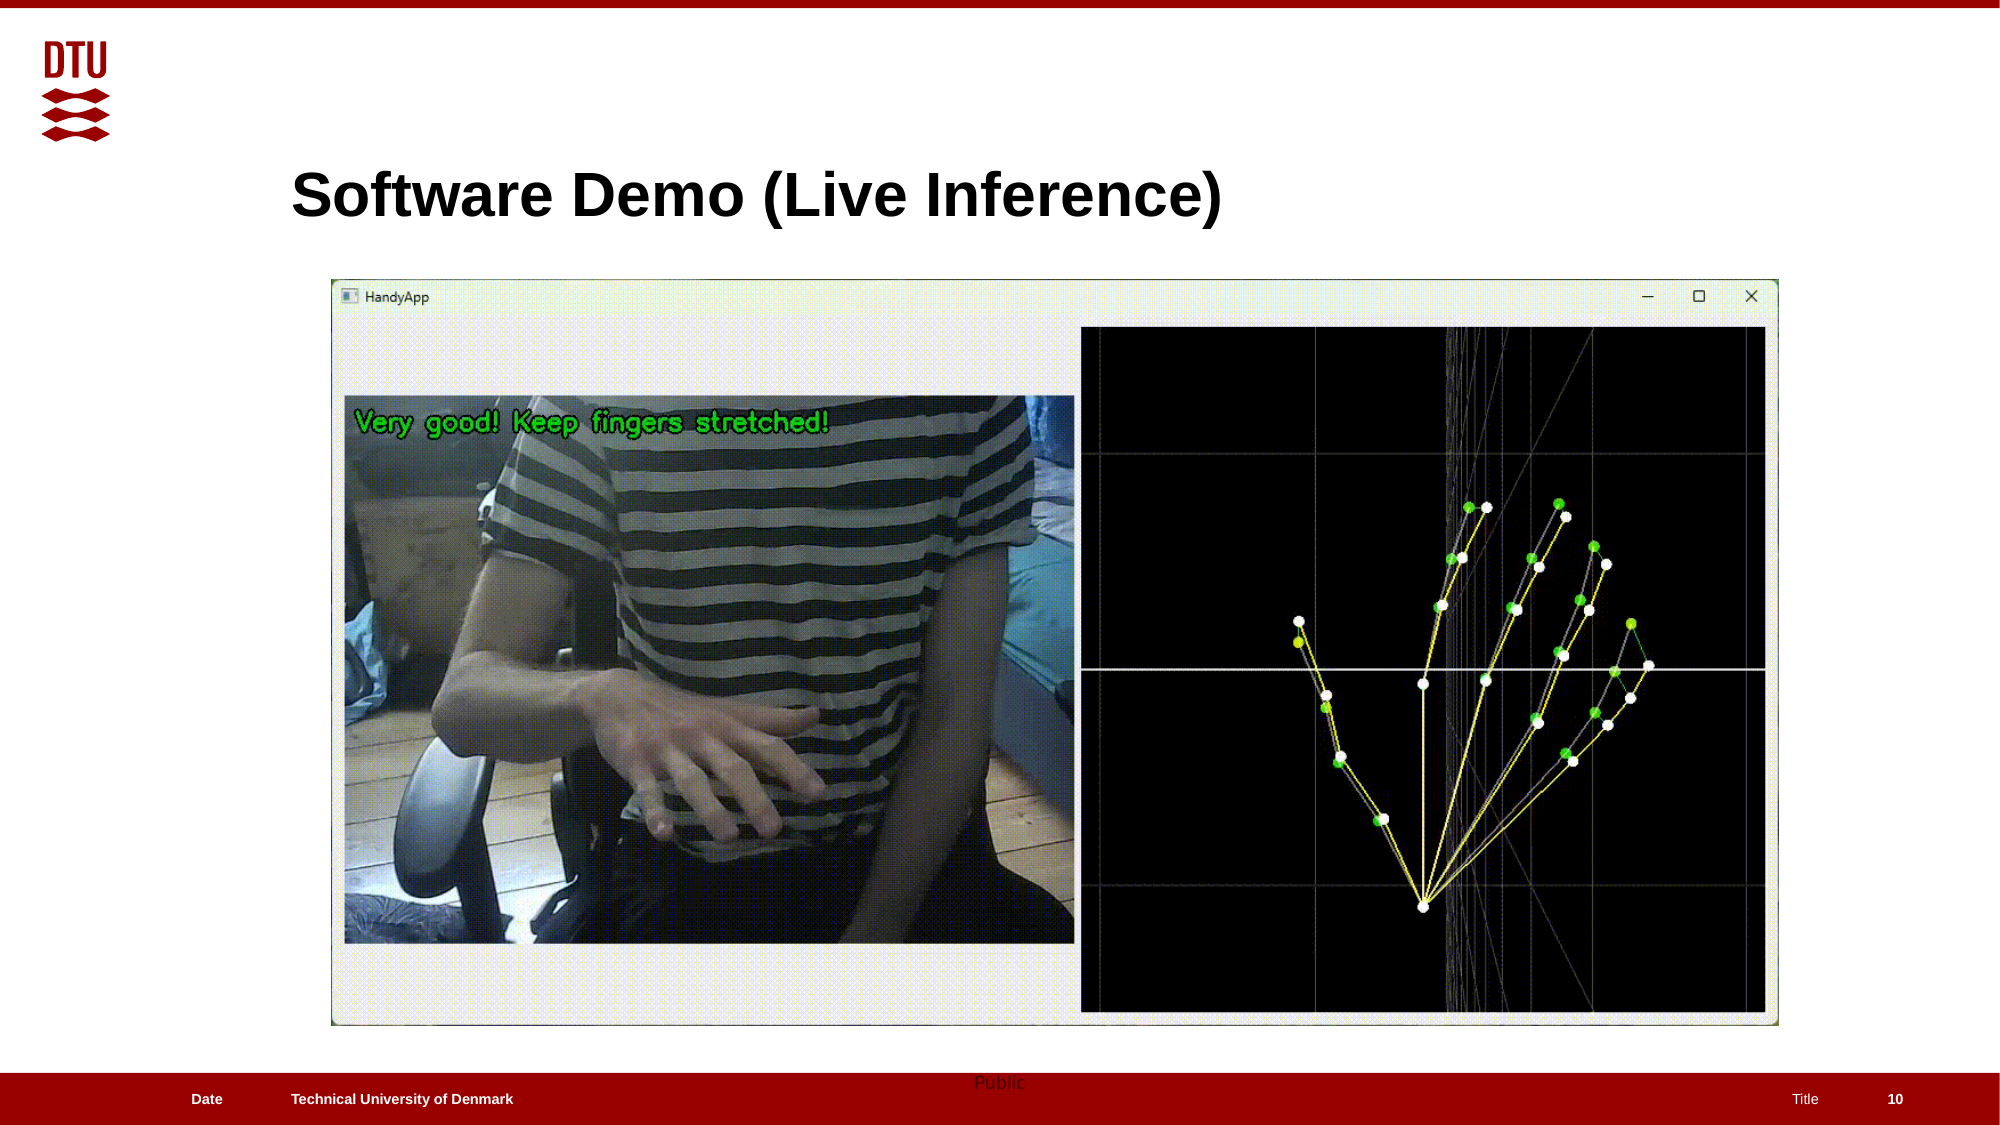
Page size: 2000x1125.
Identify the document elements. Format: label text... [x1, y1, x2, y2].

footer Title [917, 1073, 1819, 1125]
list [330, 279, 1780, 1026]
slide_number 10 [1887, 1073, 1959, 1125]
slide_number Date [41, 1073, 223, 1125]
title Software Demo (Live Inference) [291, 69, 1819, 230]
